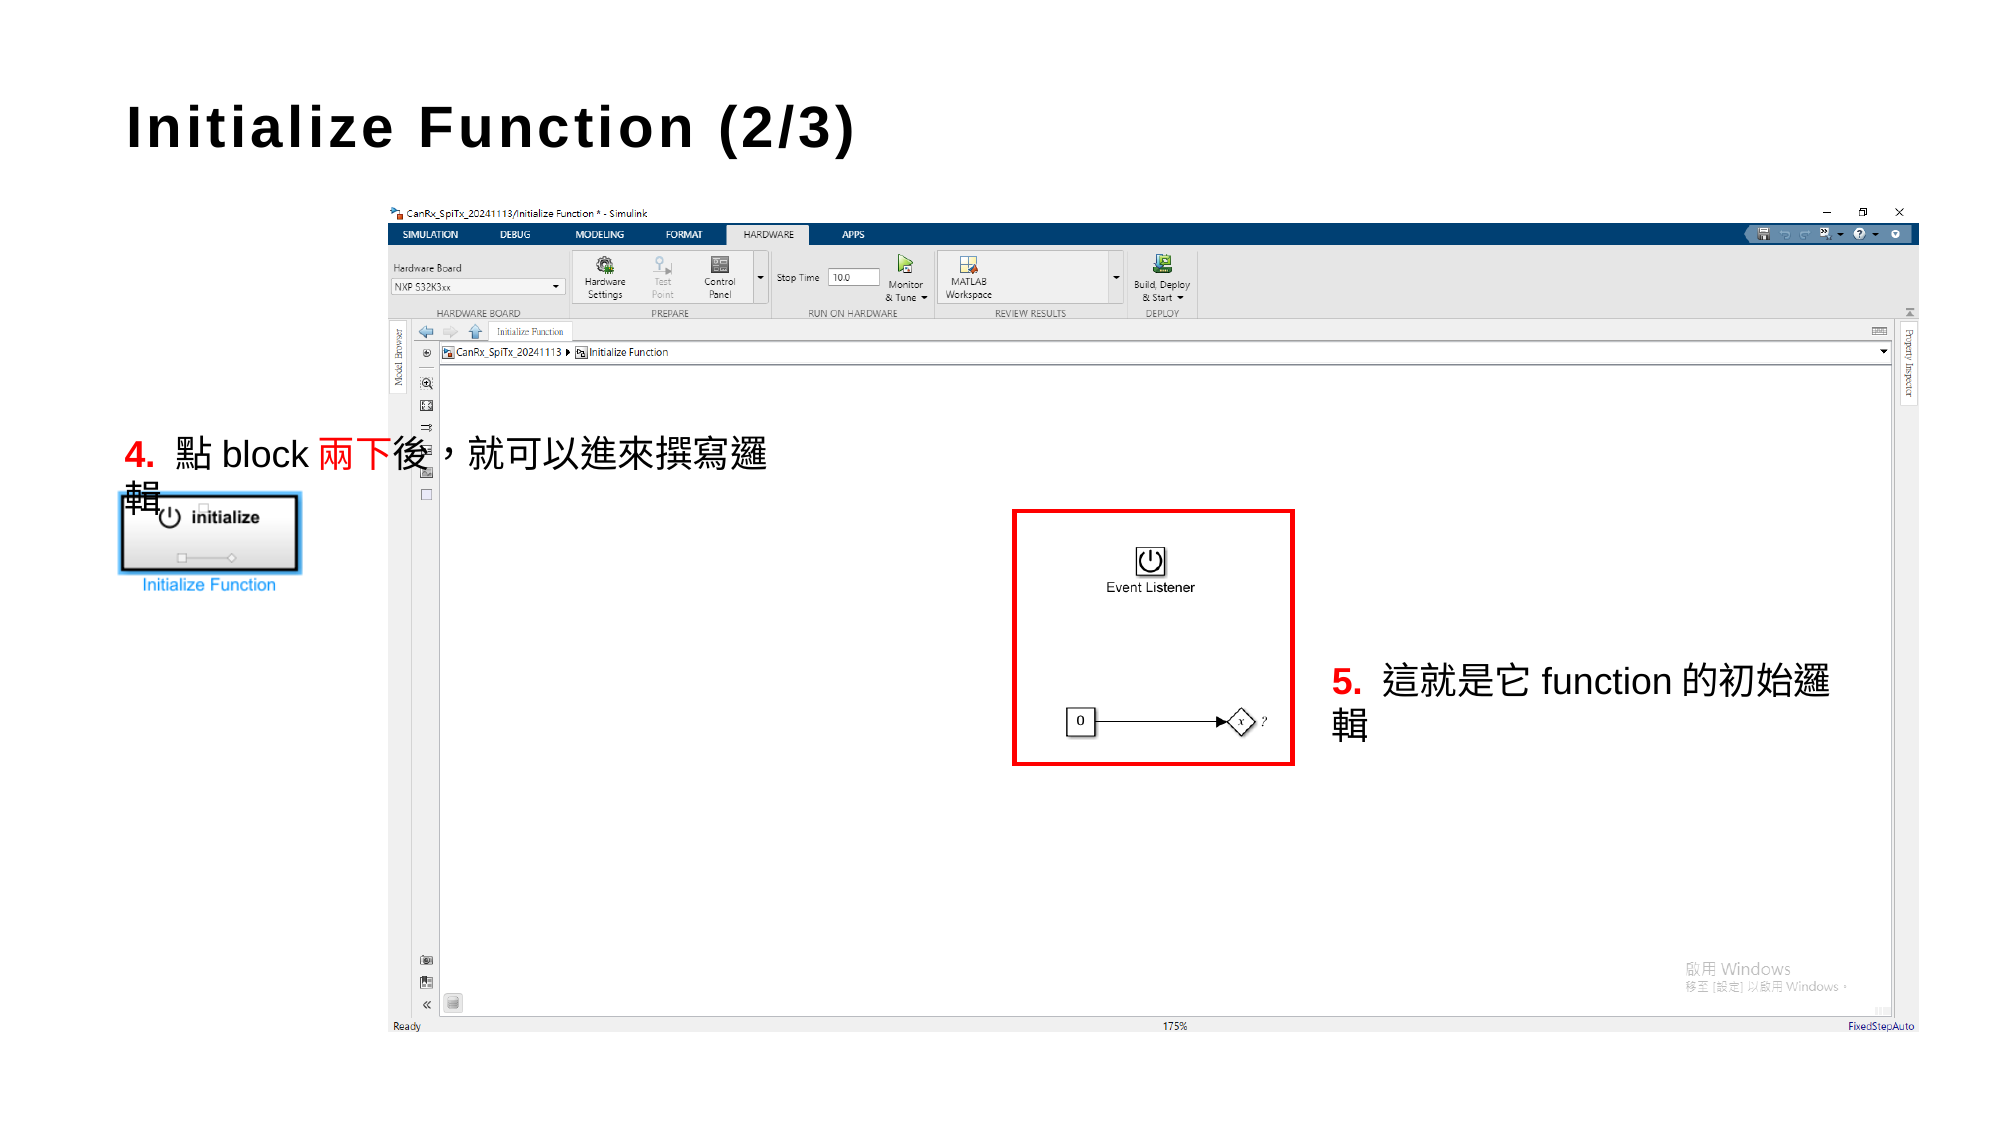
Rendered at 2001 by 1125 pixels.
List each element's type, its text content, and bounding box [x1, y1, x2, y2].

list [388, 204, 1919, 1032]
title Initialize Function (2/3) [109, 70, 1891, 178]
picture [78, 450, 355, 629]
text_box 4. 點block兩下後，就可以進來撰寫邏輯 [109, 422, 388, 528]
